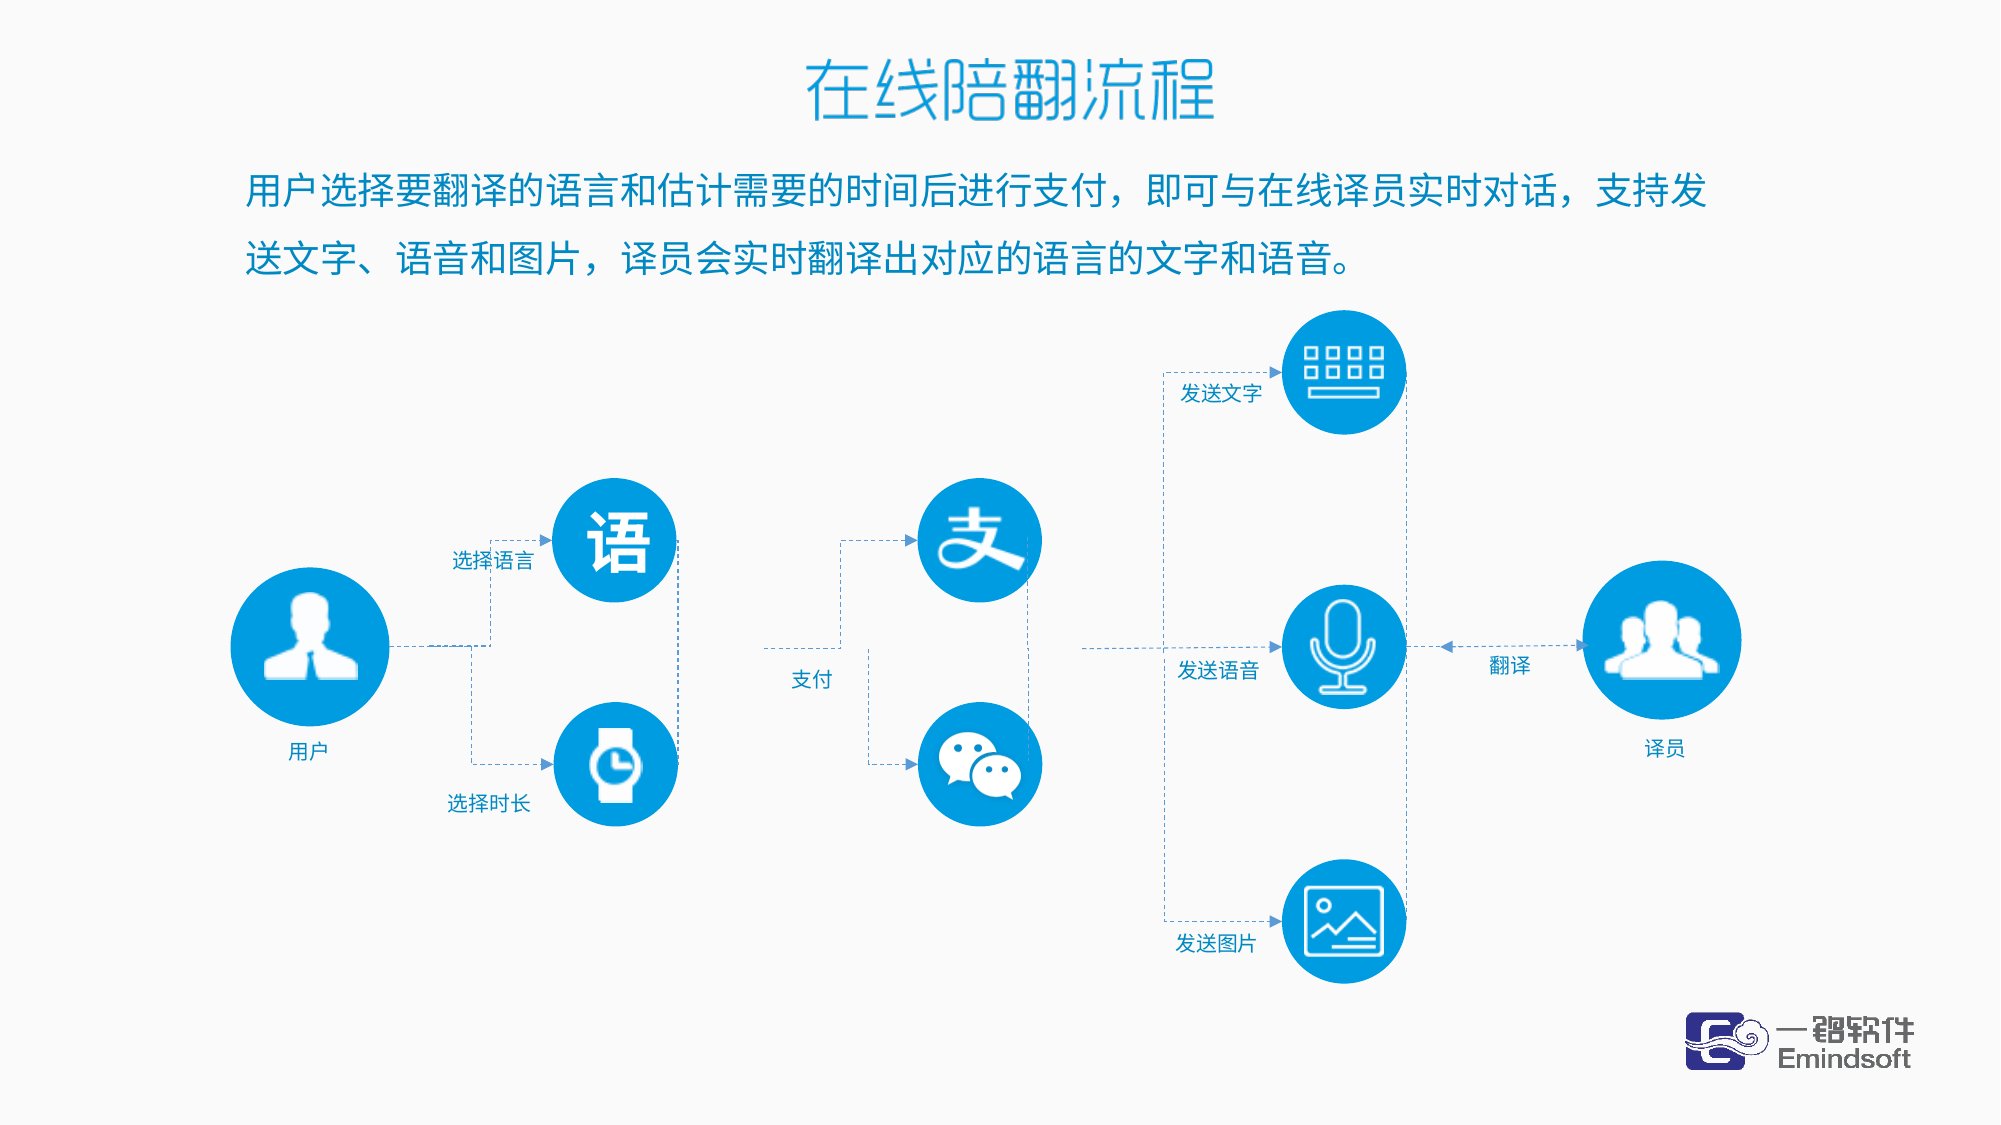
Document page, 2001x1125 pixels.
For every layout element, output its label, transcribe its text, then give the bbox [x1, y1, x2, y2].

text_box 用户选择要翻译的语言和估计需要的时间后进行支付，即可与在线译员实时对话，支持发送文字、语音和图片，译员会实时翻译出对应的语言的文字和语音。 [230, 137, 1753, 287]
picture [1685, 1006, 1914, 1070]
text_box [230, 310, 1742, 984]
picture [763, 34, 1259, 176]
